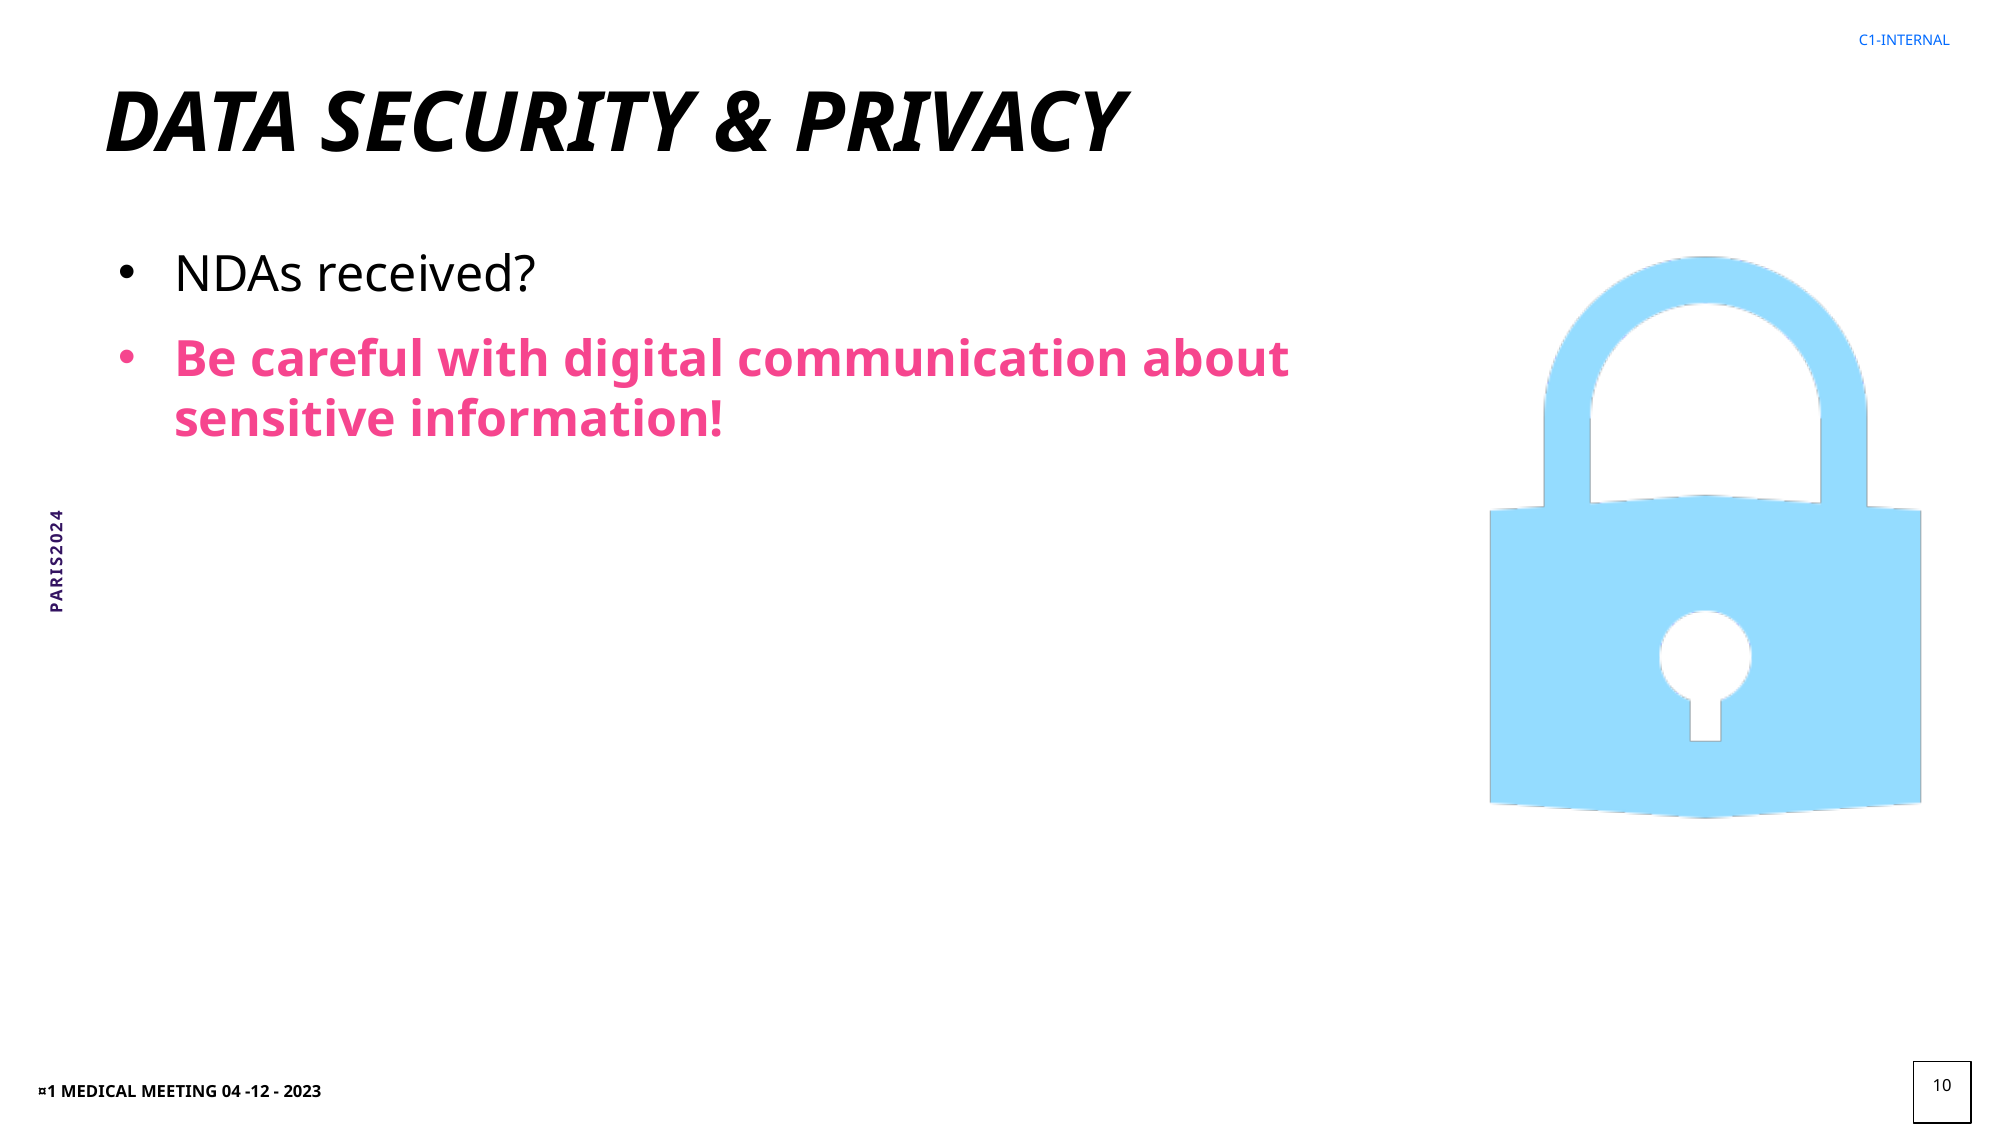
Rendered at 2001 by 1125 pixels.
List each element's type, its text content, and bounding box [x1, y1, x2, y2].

text_box NDAs received? Be careful with digital communication about sensitive information! [103, 234, 1337, 907]
slide_number 10 [1913, 1061, 1972, 1124]
title Data security & privacy [104, 79, 1989, 158]
footer ¤1 Medical Meeting 04 -12 - 2023 [37, 1079, 1117, 1105]
picture [1337, 169, 2000, 907]
